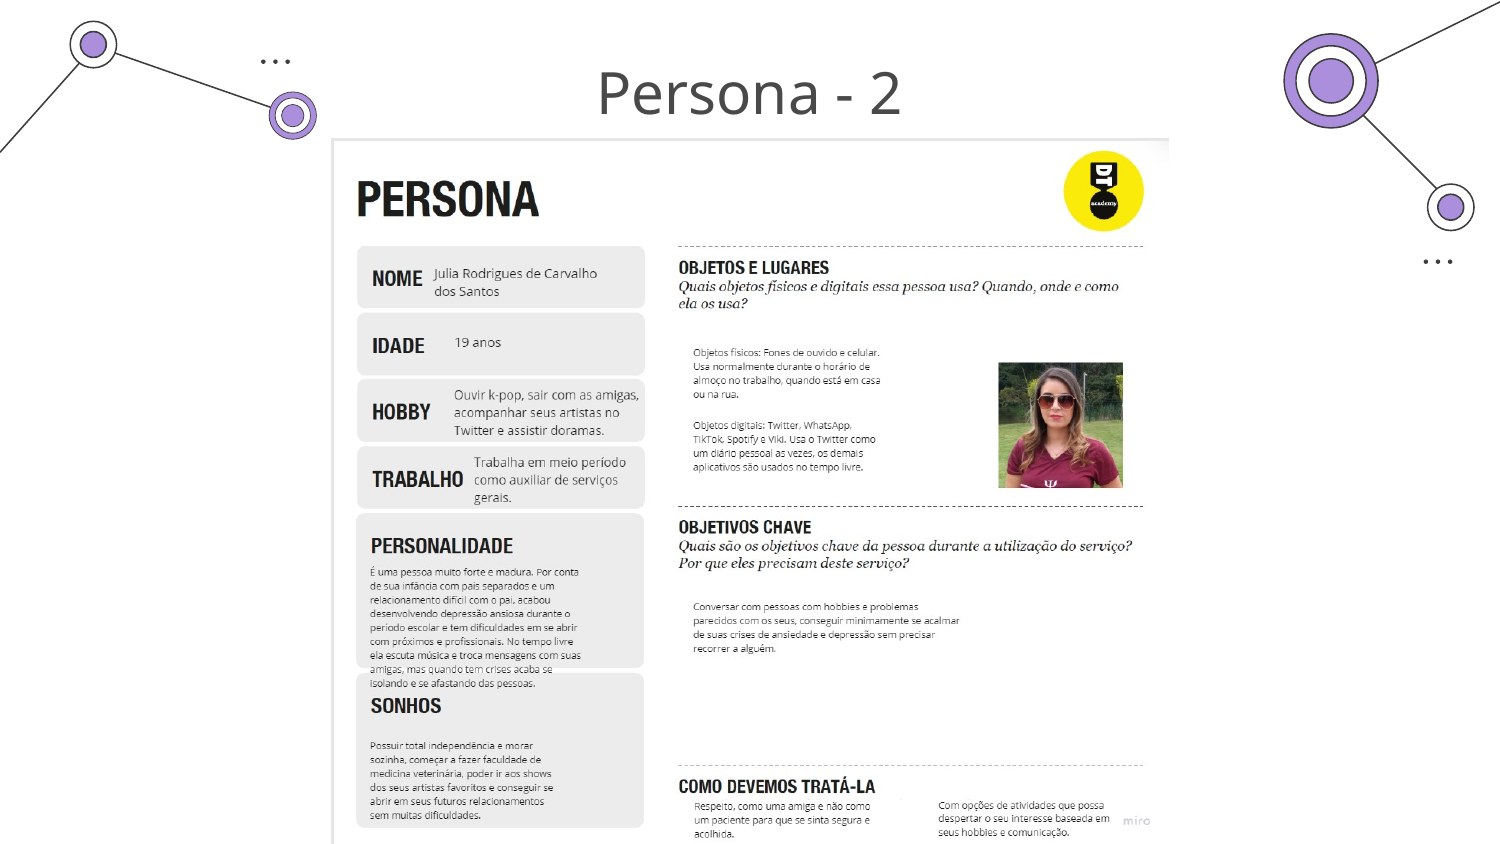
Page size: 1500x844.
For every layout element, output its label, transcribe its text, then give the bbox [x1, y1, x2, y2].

title Persona - 2 [257, 40, 1243, 139]
picture [331, 138, 1169, 844]
